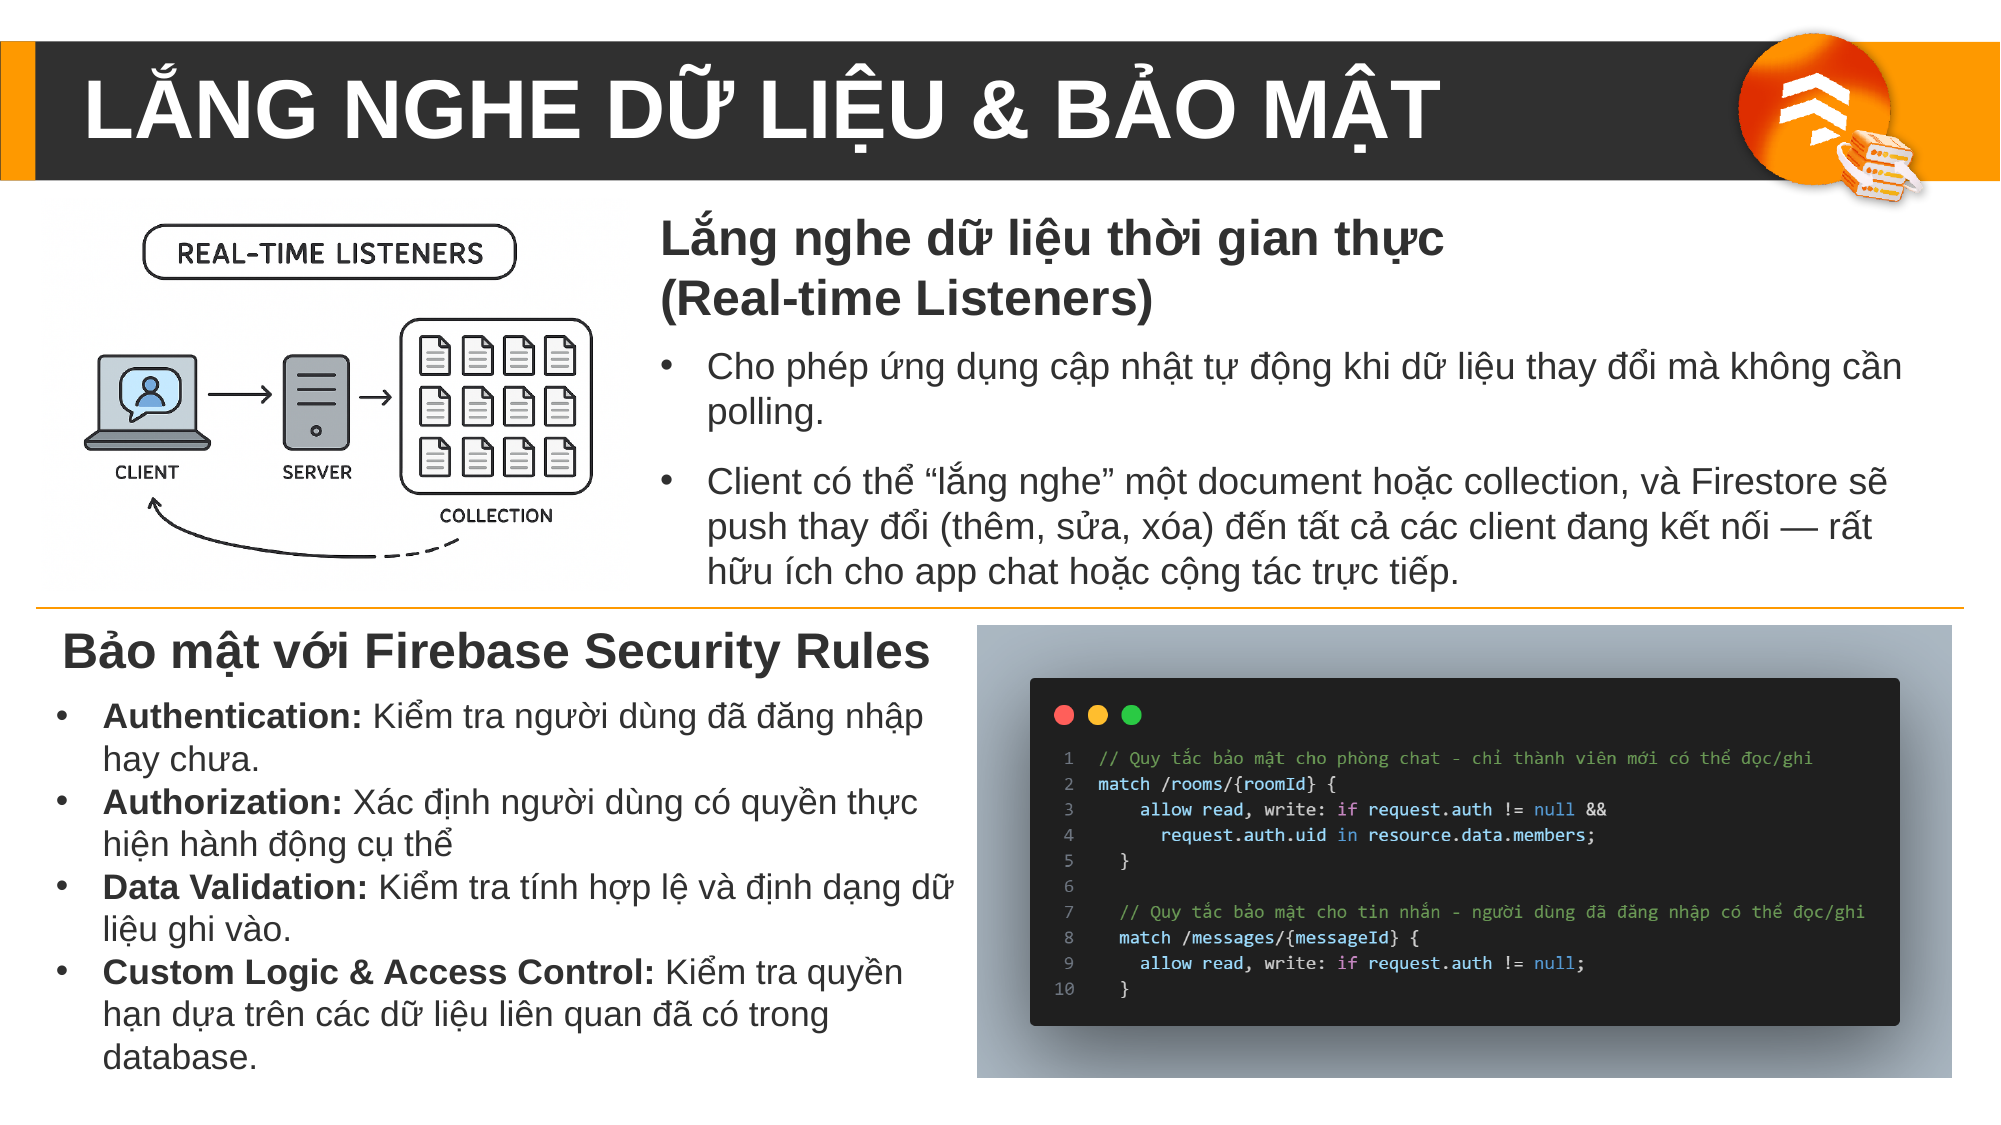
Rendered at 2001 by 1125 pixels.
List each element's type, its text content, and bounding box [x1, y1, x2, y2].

text_box Authentication: Kiểm tra người dùng đã đăng nhập hay chưa. Authorization: Xác định người dùng có quyền thực hiện hành động cụ thể Data Validation: Kiểm tra tính hợp lệ và định dạng dữ liệu ghi vào. Custom Logic & Access Control: Kiểm tra quyền hạn dựa trên các dữ liệu liên quan đã có trong database. [41, 686, 977, 1084]
picture [976, 625, 1952, 1078]
text_box Lắng nghe dữ liệu thời gian thực (Real-time Listeners) [645, 198, 1489, 334]
text_box Cho phép ứng dụng cập nhật tự động khi dữ liệu thay đổi mà không cần polling. Client có thể “lắng nghe” một document hoặc collection, và Firestore sẽ push thay đổi (thêm, sửa, xóa) đến tất cả các client đang kết nối — rất hữu ích cho app chat hoặc cộng tác trực tiếp. [645, 334, 1959, 600]
picture [1699, 0, 1947, 236]
text_box Bảo mật với Firebase Security Rules [47, 610, 952, 686]
picture [41, 198, 630, 591]
list LẮNG NGHE DỮ LIỆU & BẢO MẬT [69, 51, 1524, 171]
